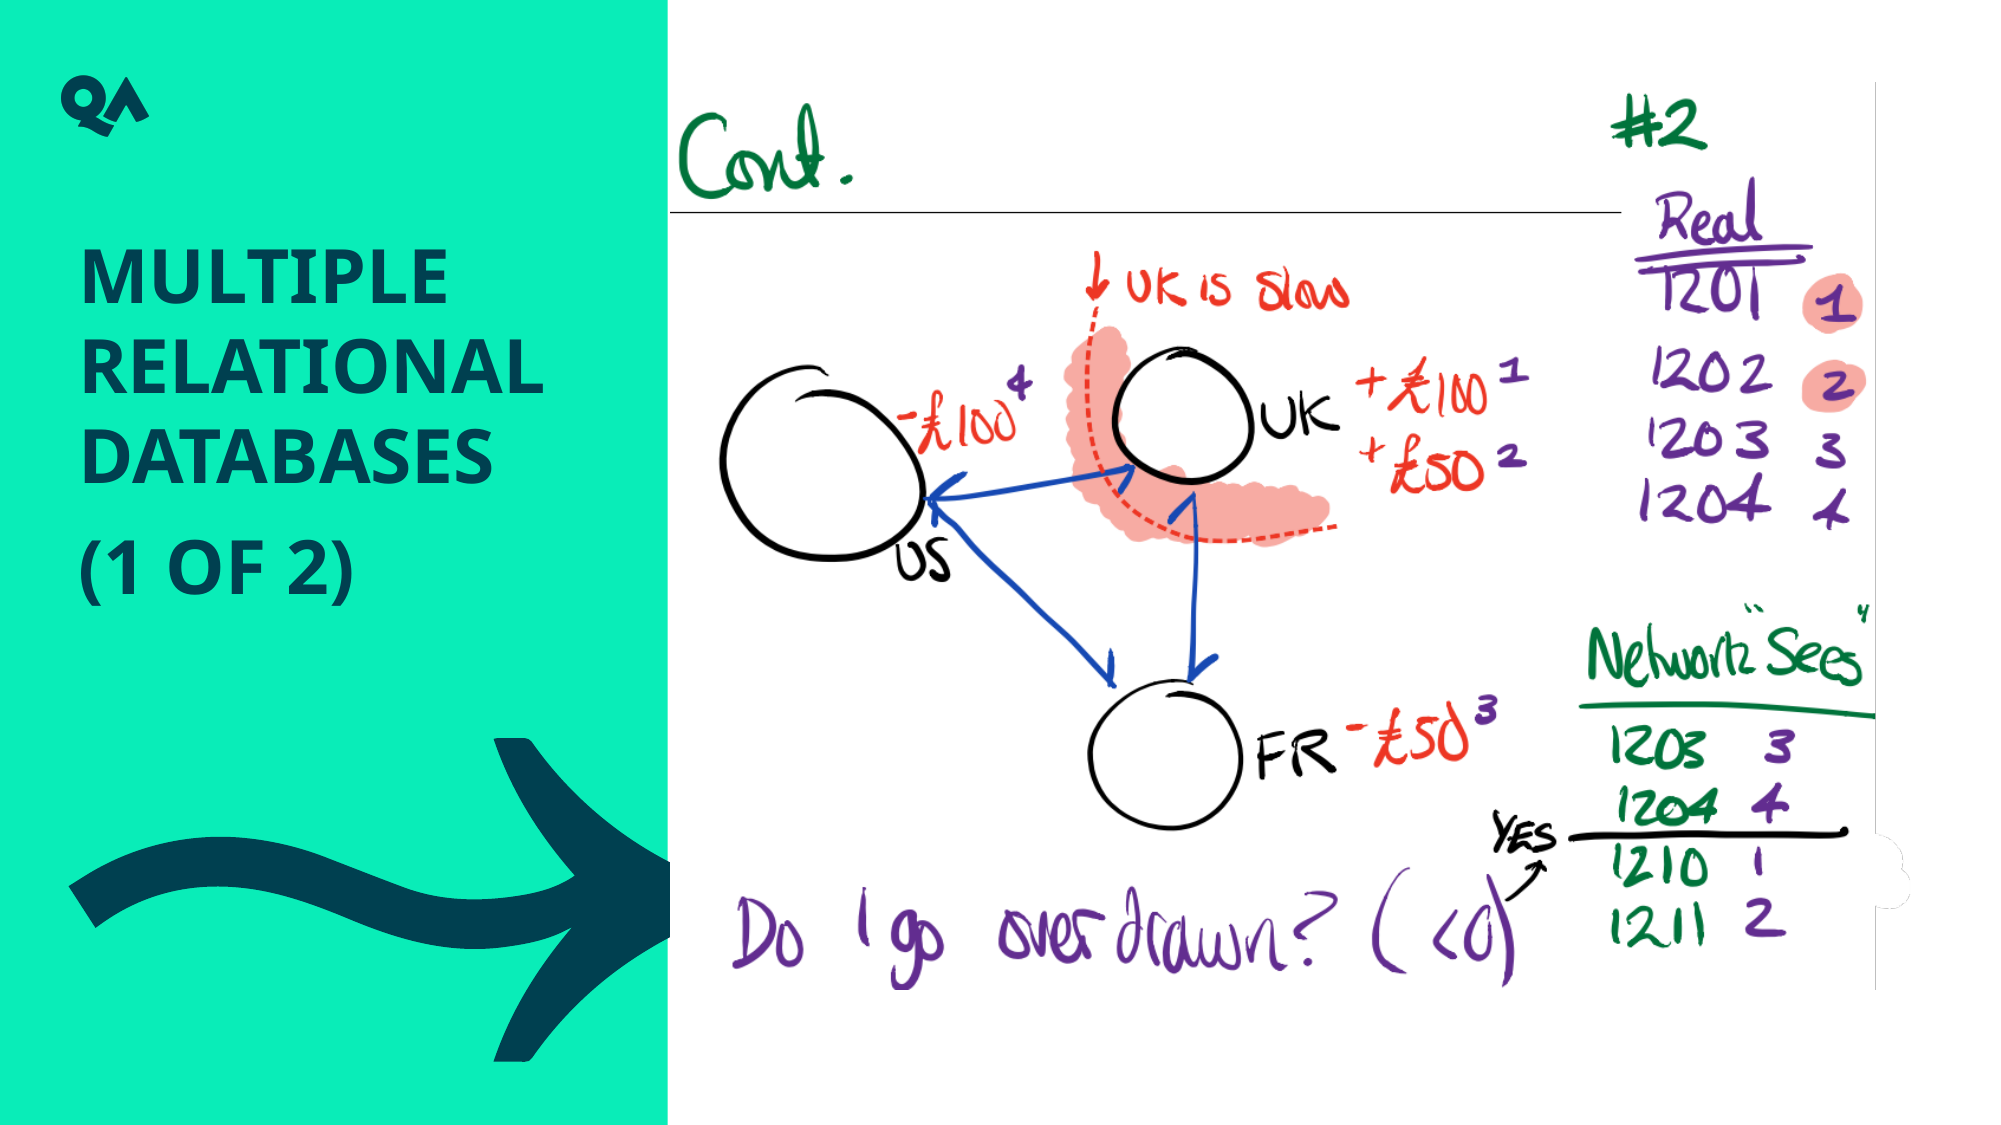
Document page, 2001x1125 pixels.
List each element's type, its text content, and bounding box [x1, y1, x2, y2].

picture [44, 61, 166, 148]
list Multiple relational databases (1 of 2) [63, 221, 628, 673]
picture [670, 82, 1911, 990]
